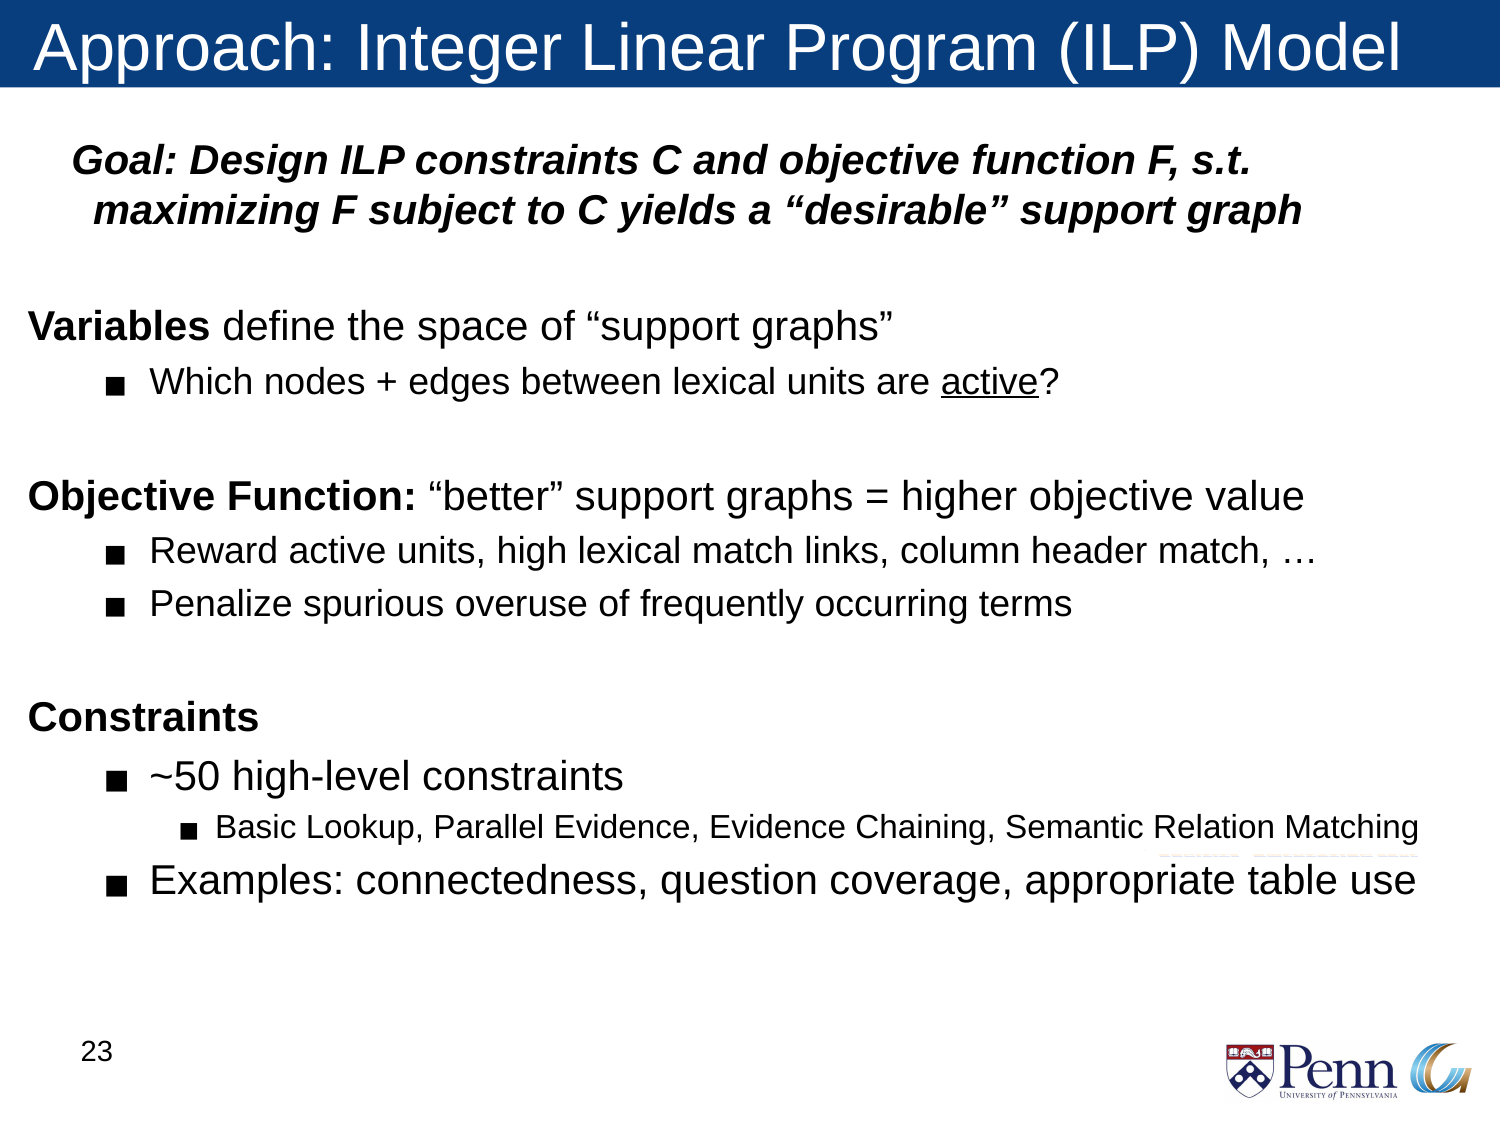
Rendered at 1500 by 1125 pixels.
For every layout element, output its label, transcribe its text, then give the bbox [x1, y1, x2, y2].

title Approach: Integer Linear Program (ILP) Model [0, 0, 1500, 88]
picture [1406, 1075, 1476, 1103]
list Goal: Design ILP constraints C and objective function F, s.t. maximizing F subject to C yields a “desirable” support graph Variables define the space of “support graphs” Which nodes + edges between lexical units are active? Objective Function: “better” support graphs = higher objective value Reward active units, high lexical match links, column header match, … Penalize spurious overuse of frequently occurring terms Constraints ~50 high-level constraints Basic Lookup, Parallel Evidence, Evidence Chaining, Semantic Relation Matching Examples: connectedness, question coverage, appropriate table use [12, 125, 1488, 1075]
slide_number ‹#› [65, 1024, 416, 1103]
picture [1224, 1075, 1400, 1103]
